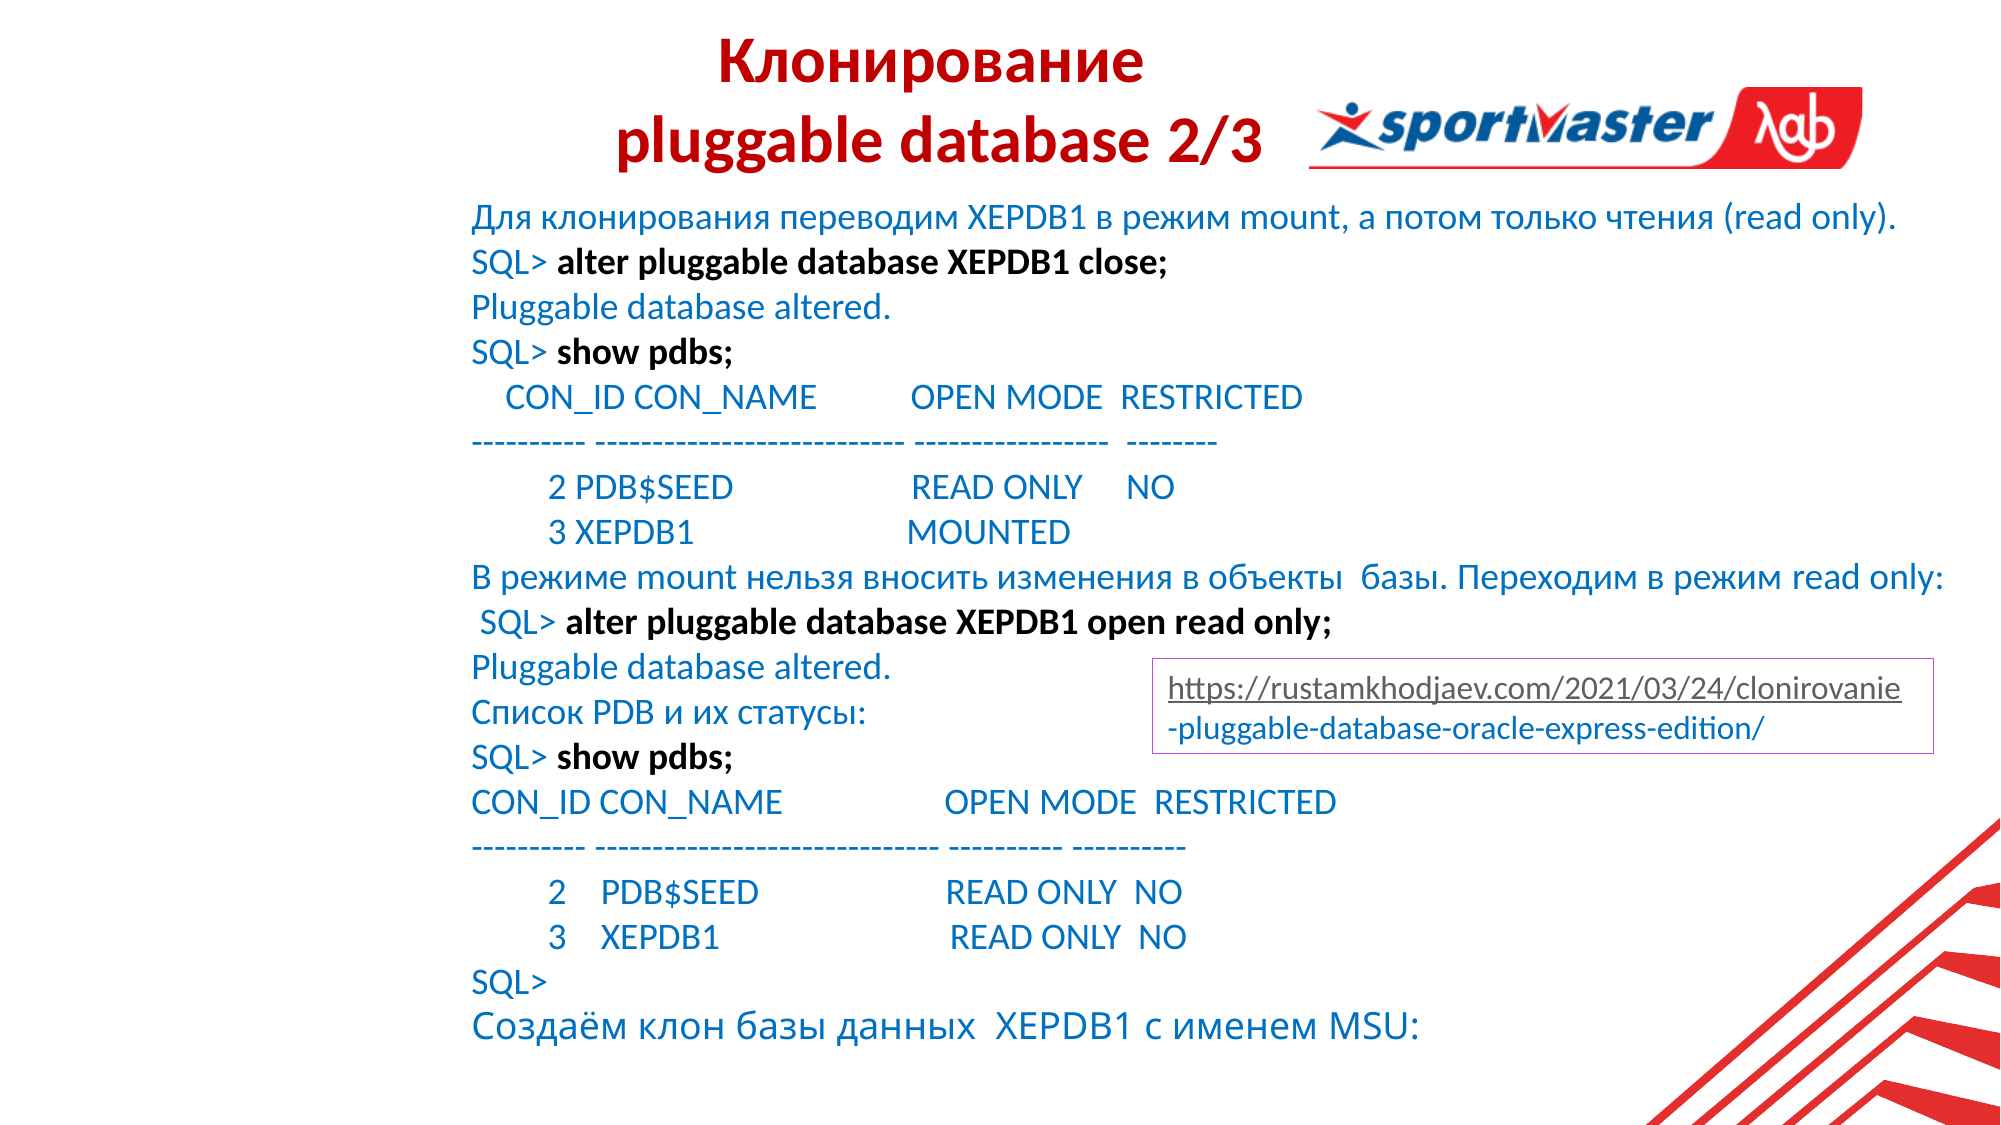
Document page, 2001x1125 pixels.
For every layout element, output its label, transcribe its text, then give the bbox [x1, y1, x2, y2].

text_box Для клонирования переводим XEPDB1 в режим mount, а потом только чтения (read only). SQL> alter pluggable database XEPDB1 close; Pluggable database altered. SQL> show pdbs; CON_ID CON_NAME OPEN MODE RESTRICTED ---------- --------------------------- ----------------- -------- 2 PDB$SEED READ ONLY NO 3 XEPDB1 MOUNTED В режиме mount нельзя вносить изменения в объекты базы. Переходим в режим read only: SQL> alter pluggable database XEPDB1 open read only; Pluggable database altered. Список PDB и их статусы: SQL> show pdbs; CON_ID CON_NAME OPEN MODE RESTRICTED ---------- ------------------------------ ---------- ---------- 2 PDB$SEED READ ONLY NO 3 XEPDB1 READ ONLY NO SQL> Создаём клон базы данных XEPDB1 с именем MSU: [456, 184, 2000, 1055]
text_box Клонирование pluggable database 2/3 [532, 8, 1347, 183]
picture [1609, 808, 2001, 1125]
text_box https://rustamkhodjaev.com/2021/03/24/clonirovanie -pluggable-database-oracle-express-edition/ [1152, 658, 1934, 754]
